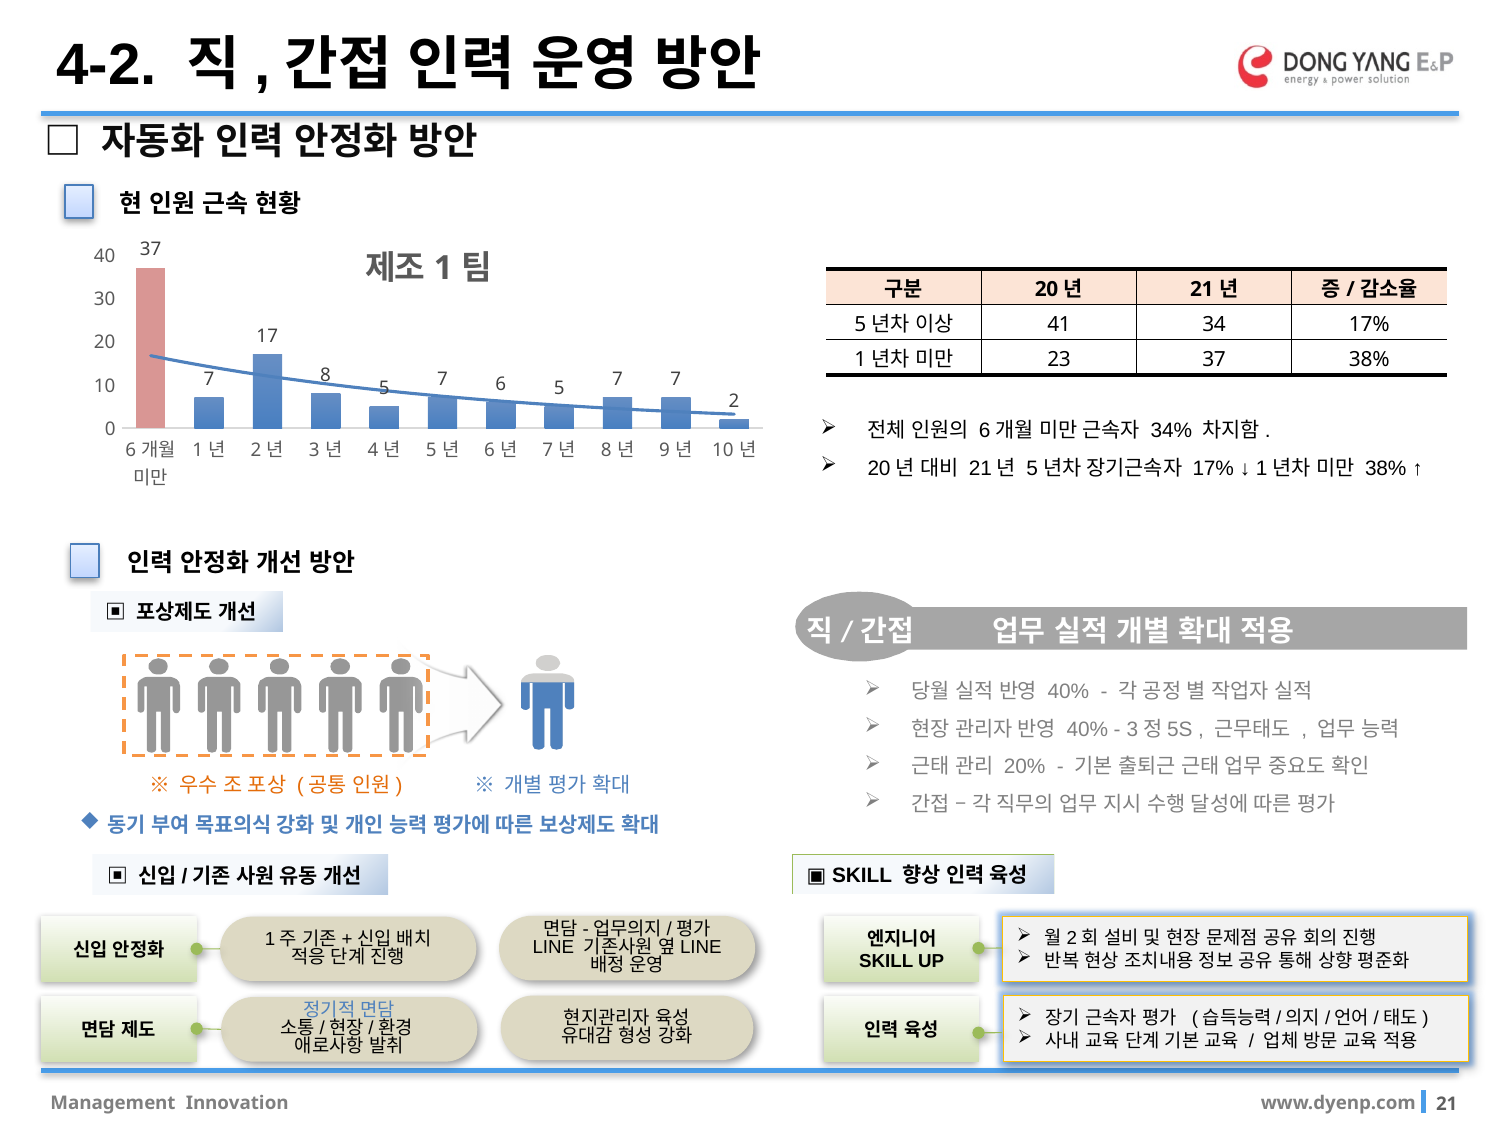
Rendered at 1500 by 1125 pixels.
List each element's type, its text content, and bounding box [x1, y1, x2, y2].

table_header 21년 [1137, 271, 1291, 304]
text_box 전체 인원의 6개월 미만 근속자 34% 차지함. 20년 대비 21년 5년차 장기근속자 17% ↓ 1년차 미만 38% ↑ [805, 397, 1468, 487]
text_box ※ 개별 평가 확대 [459, 764, 646, 791]
text_box 1주 기존+신입 배치 적응 단계 진행 [218, 914, 479, 984]
text_box ※ 우수 조 포상 (공통 인원) [134, 784, 418, 791]
text_box 현지관리자 육성 유대감 형성 강화 [498, 993, 756, 1063]
table_cell 38% [1292, 340, 1447, 373]
text_box 신입 안정화 [41, 915, 197, 982]
table_cell 17% [1292, 305, 1447, 339]
table_cell 1년차 미만 [826, 340, 981, 373]
table_cell 5년차 이상 [826, 305, 981, 339]
table_cell 23 [982, 340, 1136, 373]
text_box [786, 591, 1468, 826]
chart [70, 218, 786, 540]
text_box □ 자동화 인력 안정화 방안 [29, 112, 1058, 173]
text_box 엔지니어 SKILL UP [823, 915, 980, 982]
text_box 4-2. 직,간접 인력 운영 방안 [41, 19, 1152, 104]
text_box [64, 180, 337, 226]
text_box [70, 539, 393, 586]
text_box 월2회 설비 및 현장 문제점 공유 회의 진행 반복 현상 조치내용 정보 공유 통해 상향 평준화 [1000, 914, 1469, 983]
text_box 면담 제도 [41, 995, 197, 1062]
text_box 인력 육성 [823, 995, 980, 1062]
table_cell 34 [1137, 305, 1291, 339]
table_header 20년 [982, 271, 1136, 304]
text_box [123, 633, 575, 777]
text_box 정기적 면담 소통/현장/환경 애로사항 발취 [219, 994, 480, 1064]
text_box ▣ 포상제도 개선 [90, 593, 283, 632]
text_box ▣ 신입/기존 사원 유동 개선 [92, 854, 389, 895]
picture [1234, 42, 1457, 91]
text_box 장기 근속자 평가 (습득능력/의지/언어/태도) 사내 교육 단계 기본 교육 / 업체 방문 교육 적용 [1001, 993, 1470, 1063]
table_header 증/감소율 [1292, 271, 1447, 304]
text_box 면담-업무의지/평가 LINE 기존사원 옆LINE 배정 운영 [496, 913, 758, 983]
text_box ▣ SKILL 향상 인력 육성 [791, 854, 1055, 894]
text_box 동기 부여 목표의식 강화 및 개인 능력 평가에 따른 보상제도 확대 [64, 791, 746, 844]
table_cell 14.82% [1002, 983, 1472, 993]
table_header 구분 [826, 271, 981, 304]
table_cell 37 [1137, 340, 1291, 373]
table_cell 41 [982, 305, 1136, 339]
